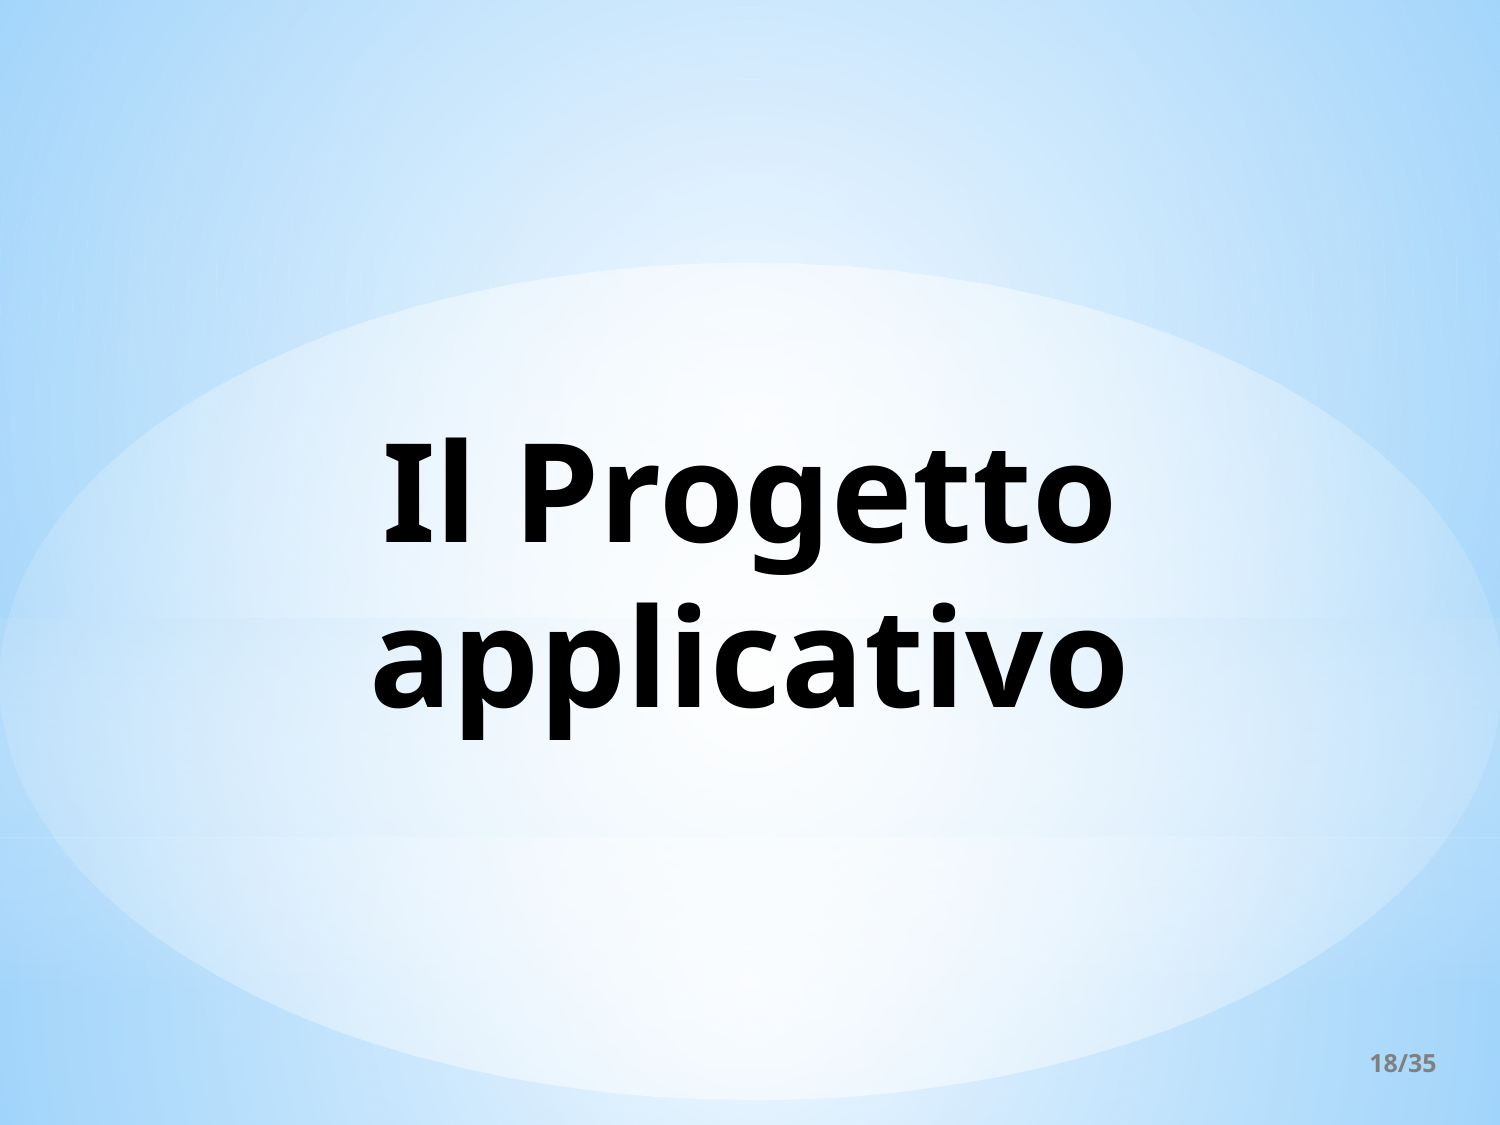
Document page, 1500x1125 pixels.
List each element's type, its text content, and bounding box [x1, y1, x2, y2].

slide_number 18/35 [1151, 1035, 1452, 1095]
title Il Progetto applicativo [123, 397, 1376, 811]
